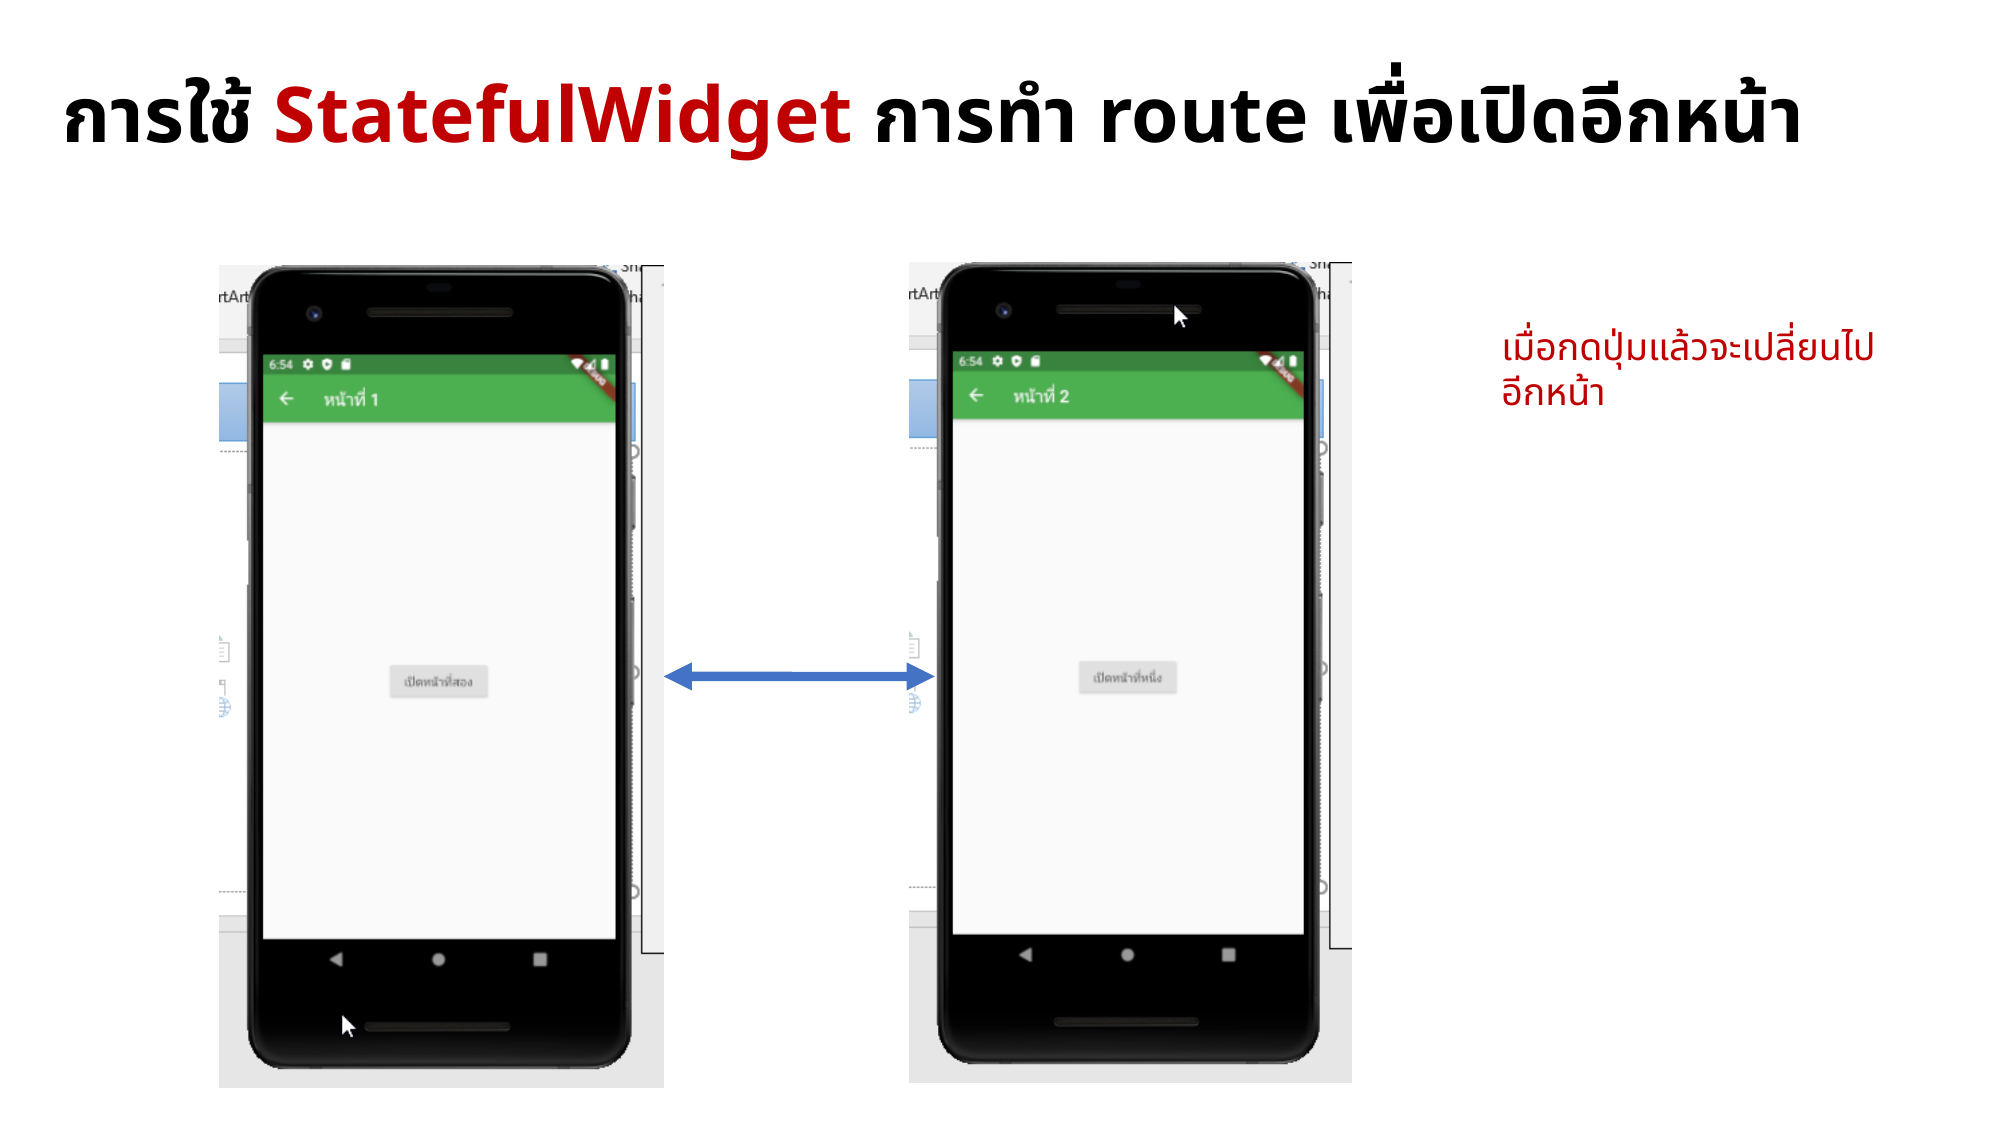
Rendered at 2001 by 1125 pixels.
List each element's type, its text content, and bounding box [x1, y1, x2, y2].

title การใช้ StatefulWidget การทำ route เพื่อเปิดอีกหน้า [47, 59, 1936, 175]
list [219, 265, 664, 1088]
text_box เมื่อกดปุ่มแล้วจะเปลี่ยนไปอีกหน้า [1486, 316, 1908, 421]
picture [909, 262, 1352, 1083]
